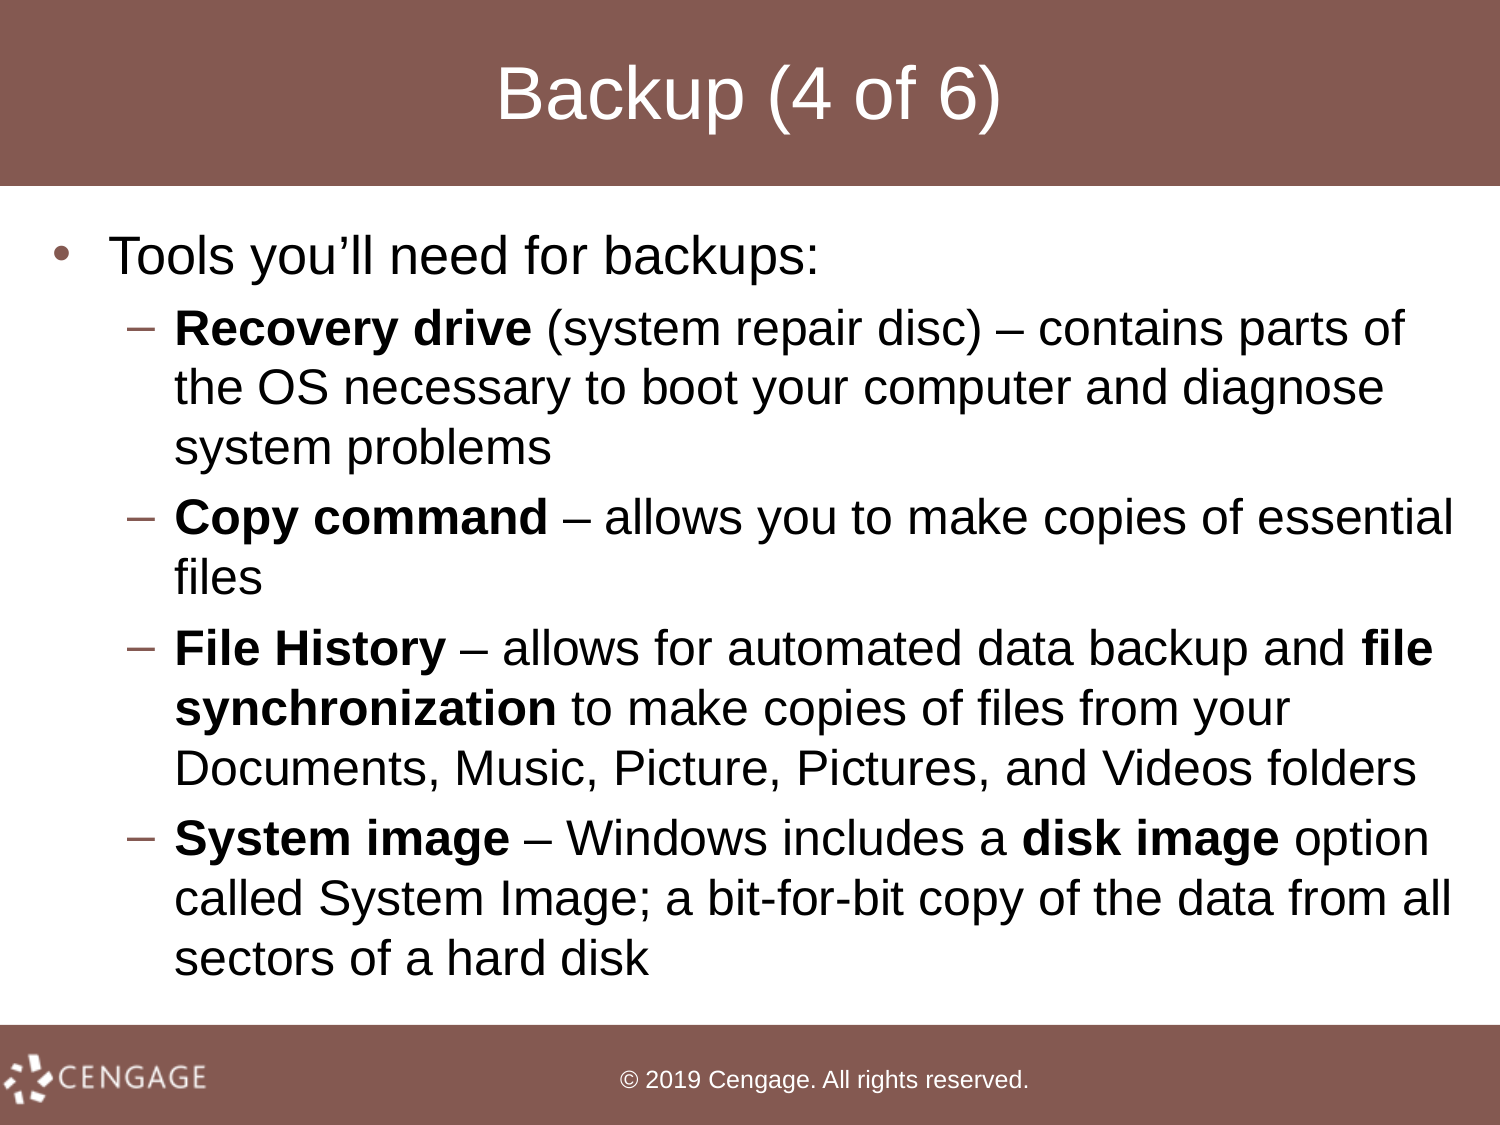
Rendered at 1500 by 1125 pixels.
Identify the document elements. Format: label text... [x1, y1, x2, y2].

list Tools you’ll need for backups: Recovery drive (system repair disc) – contains parts of the OS necessary to boot your computer and diagnose system problems Copy command – allows you to make copies of essential files File History – allows for automated data backup and file synchronization to make copies of files from your Documents, Music, Picture, Pictures, and Videos folders System image – Windows includes a disk image option called System Image; a bit-for-bit copy of the data from all sectors of a hard disk [37, 212, 1475, 1005]
title Backup (4 of 6) [75, 4, 1425, 175]
picture [0, 1051, 211, 1106]
